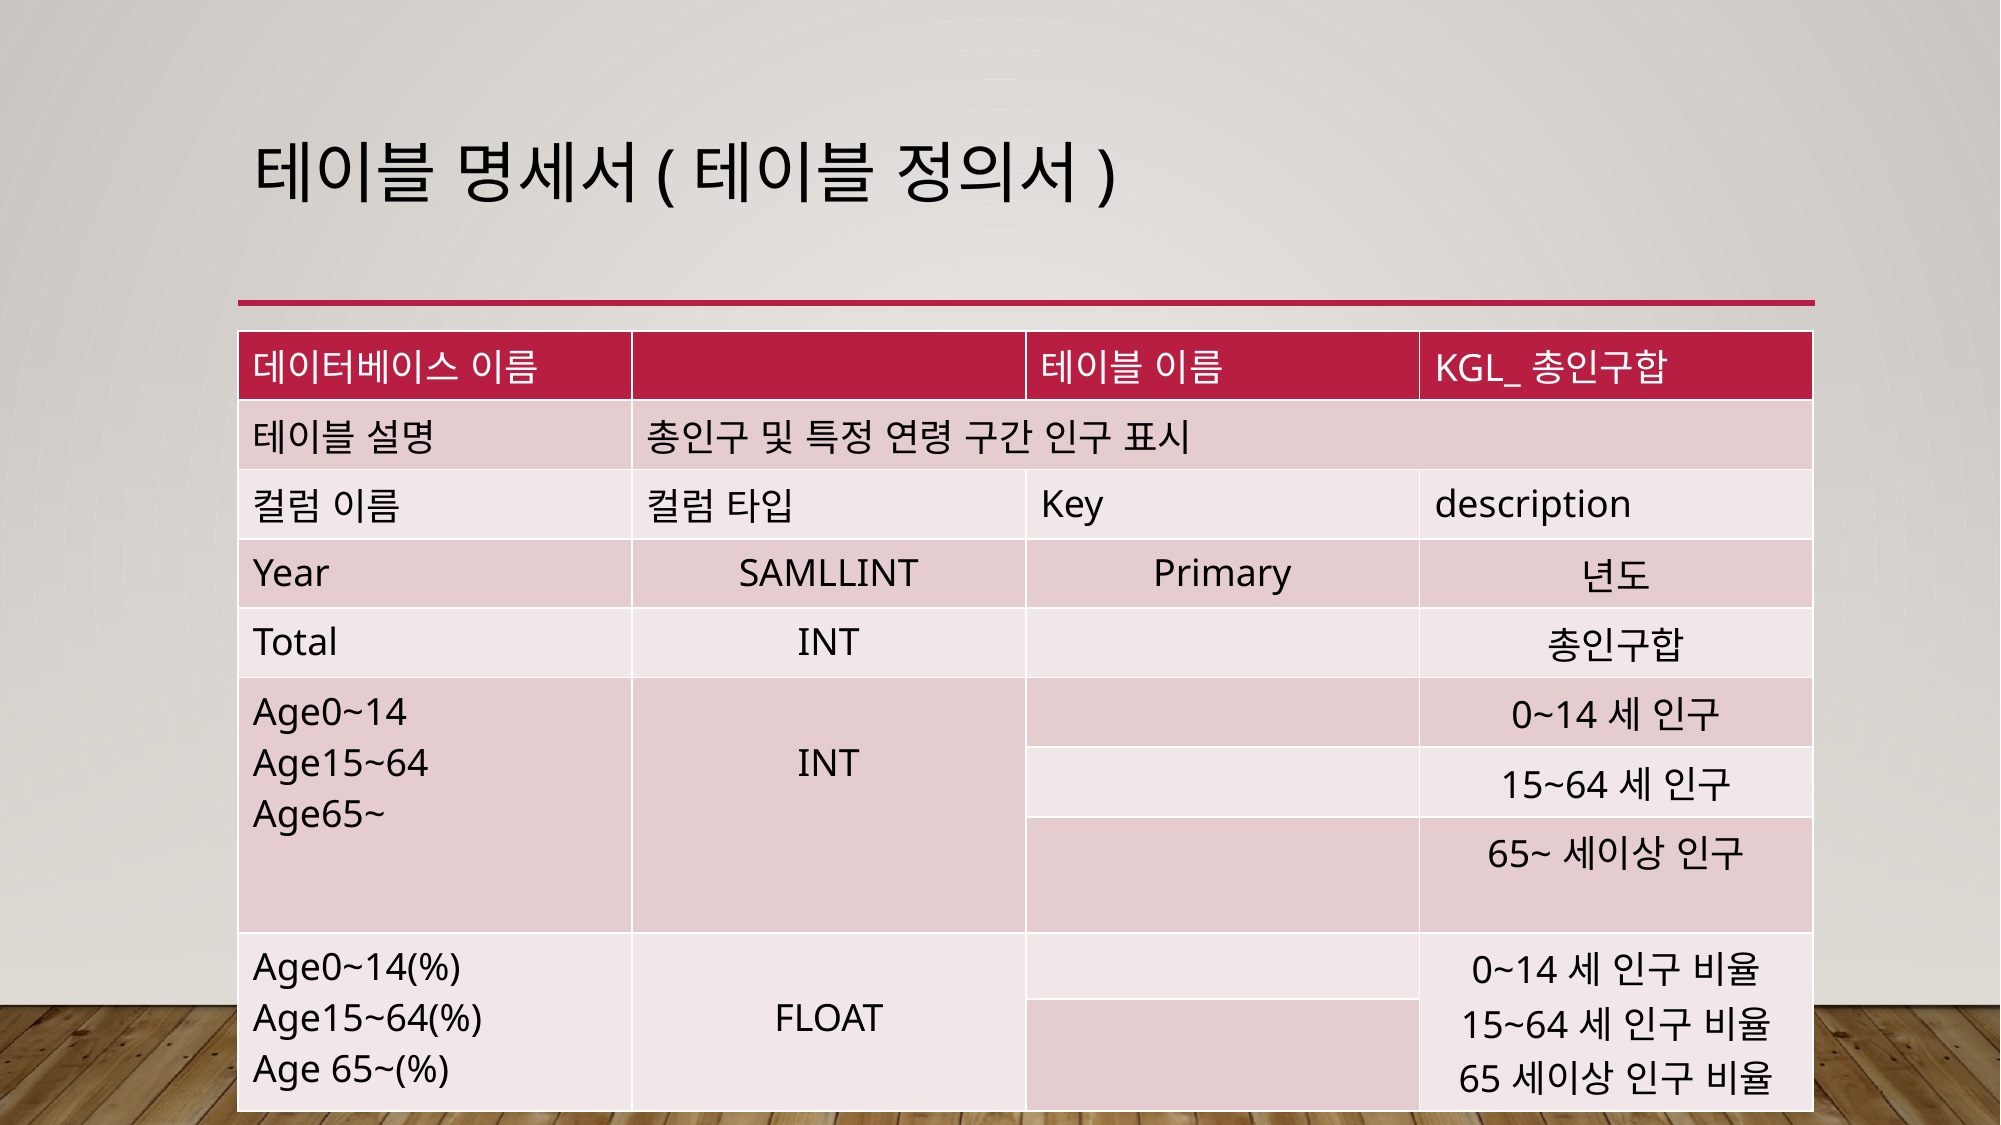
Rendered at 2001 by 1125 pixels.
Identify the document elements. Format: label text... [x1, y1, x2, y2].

table_cell FLOAT [633, 934, 1025, 1110]
table_cell Total [239, 609, 631, 677]
table_cell [1027, 678, 1419, 746]
table_cell INT [633, 678, 1025, 932]
table_cell 0~14세 인구 [1420, 678, 1812, 746]
table_cell [1027, 609, 1419, 677]
table_cell [1027, 748, 1419, 816]
table_header 데이터베이스 이름 [239, 332, 631, 399]
table_cell 총인구 및 특정 연령 구간 인구 표시 [633, 401, 1812, 469]
table_cell Primary [1027, 540, 1419, 607]
table_cell [1027, 934, 1419, 998]
table_cell INT [633, 609, 1025, 677]
table_cell [1027, 1000, 1419, 1110]
table_cell 15~64세 인구 [1420, 748, 1812, 816]
title 테이블 명세서(테이블 정의서) [238, 131, 1814, 305]
table_header [633, 332, 1025, 399]
table_cell [1027, 818, 1419, 932]
table_cell SAMLLINT [633, 540, 1025, 607]
table_cell 0~14세 인구 비율 15~64세 인구 비율 65세이상 인구 비율 [1420, 934, 1812, 1110]
table_cell Key [1027, 470, 1419, 538]
table_cell 총인구합 [1420, 609, 1812, 677]
table_cell Age0~14(%) Age15~64(%) Age 65~(%) [239, 934, 631, 1110]
table_cell Year [239, 540, 631, 607]
table_cell 65~세이상 인구 [1420, 818, 1812, 932]
table_cell description [1420, 470, 1812, 538]
table_cell 컬럼 타입 [633, 470, 1025, 538]
table_cell Age0~14 Age15~64 Age65~ [239, 678, 631, 932]
table_cell 컬럼 이름 [239, 470, 631, 538]
picture [0, 1005, 2000, 1125]
table_header 테이블 이름 [1027, 332, 1419, 399]
table_cell 테이블 설명 [239, 401, 631, 469]
table_header KGL_총인구합 [1420, 332, 1812, 399]
table_cell 년도 [1420, 540, 1812, 607]
